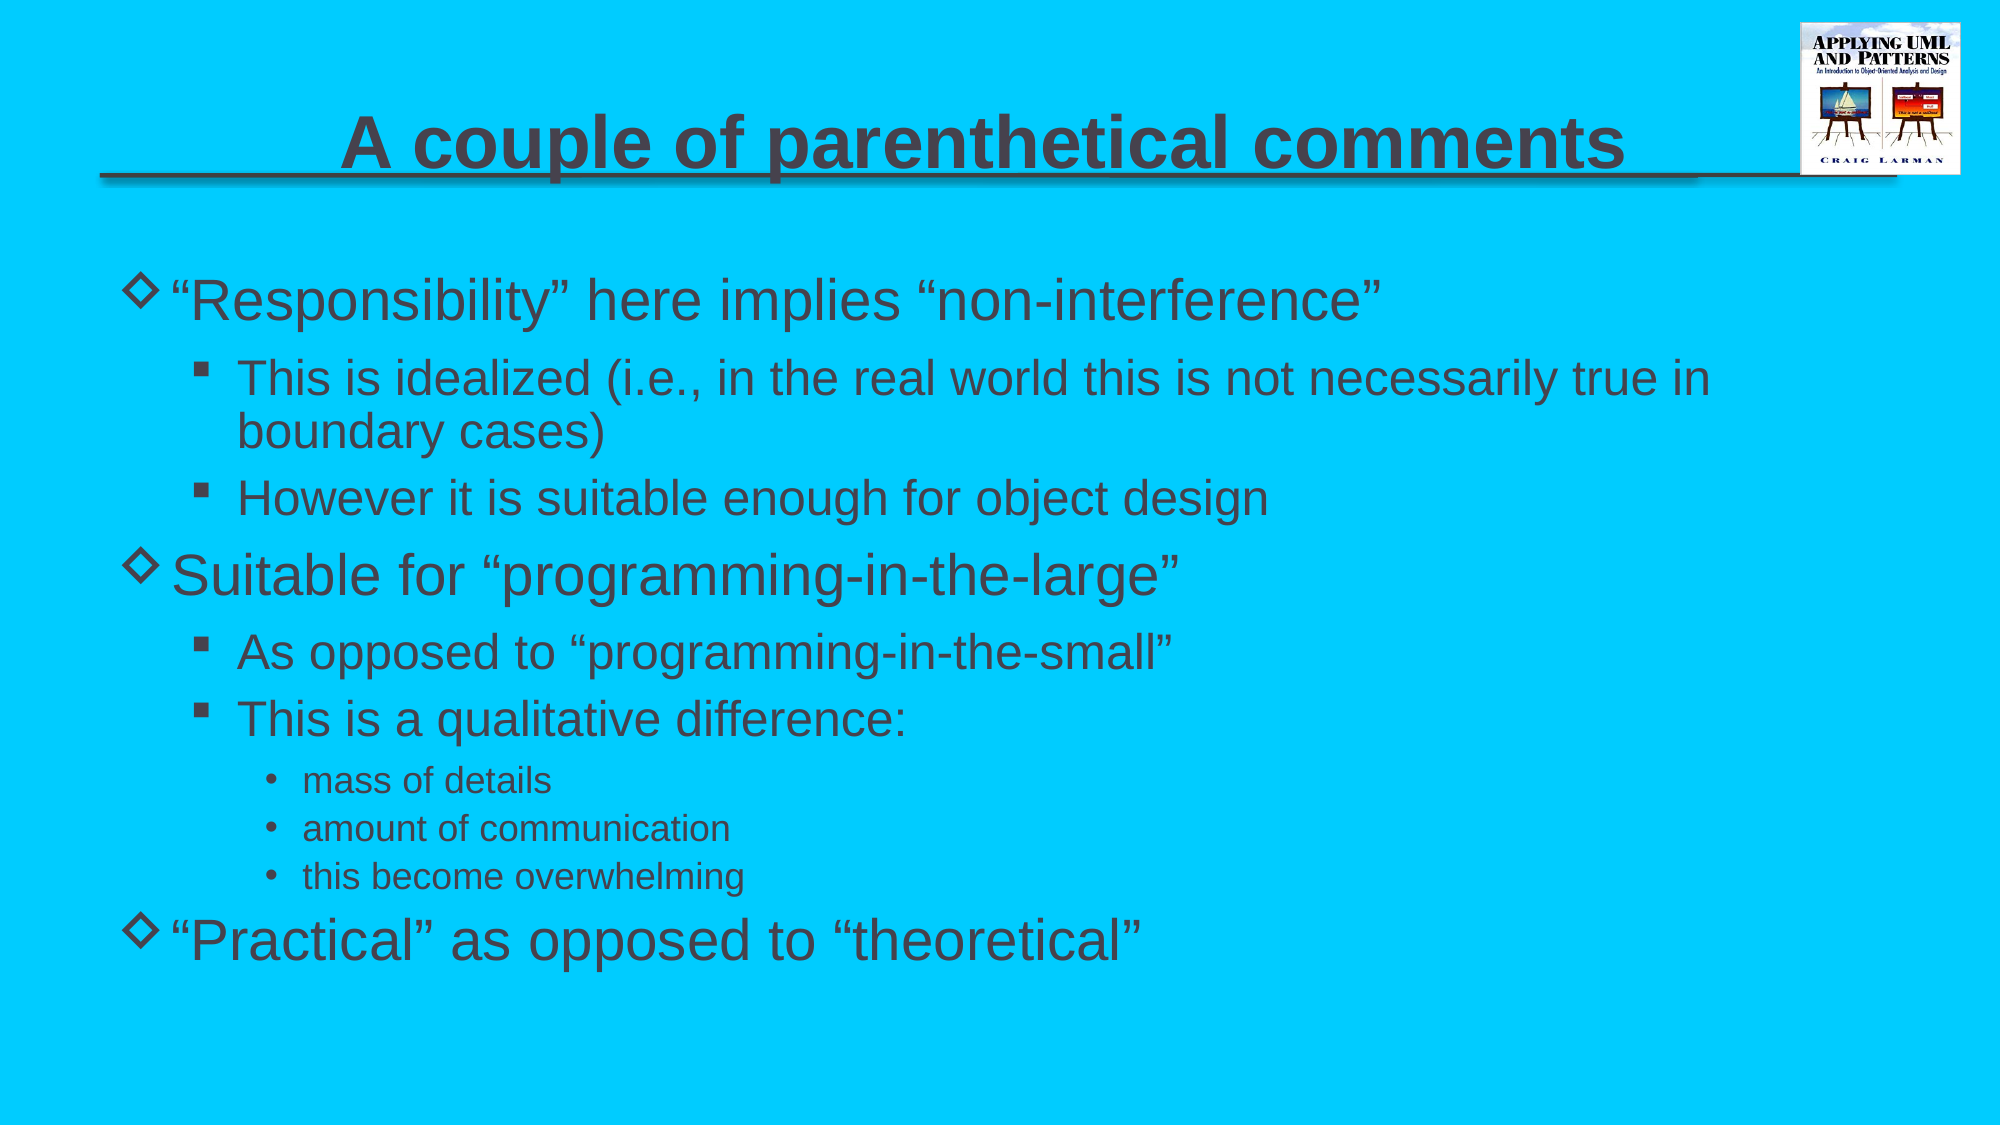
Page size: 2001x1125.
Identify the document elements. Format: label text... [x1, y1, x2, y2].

list “Responsibility” here implies “non-interference” This is idealized (i.e., in the real world this is not necessarily true in boundary cases) However it is suitable enough for object design Suitable for “programming-in-the-large” As opposed to “programming-in-the-small” This is a qualitative difference: mass of details amount of communication this become overwhelming “Practical” as opposed to “theoretical” [99, 262, 1900, 1005]
title A couple of parenthetical comments [324, 45, 1688, 233]
picture [1800, 23, 1960, 175]
